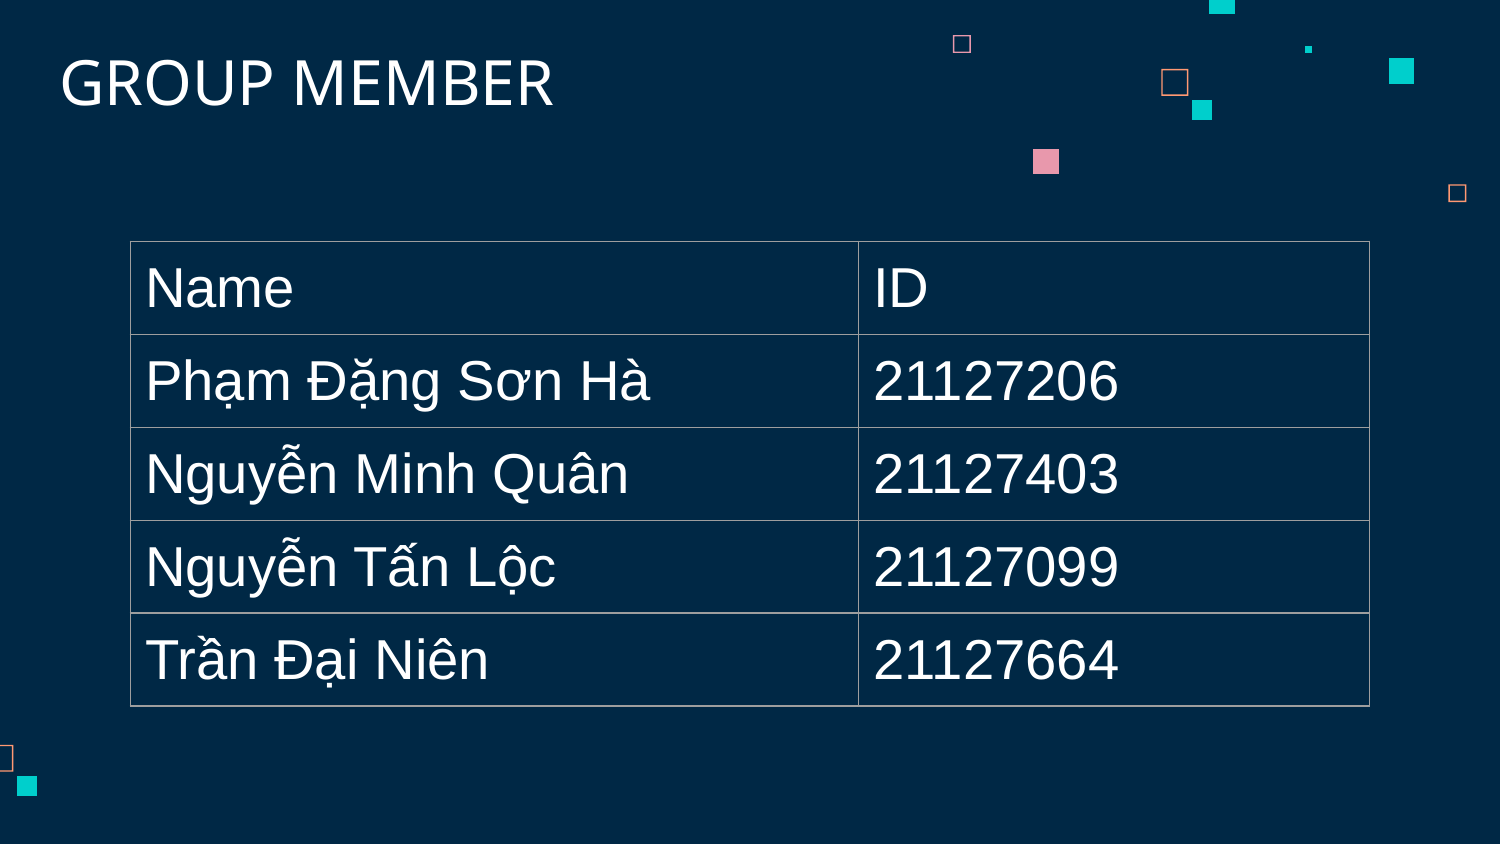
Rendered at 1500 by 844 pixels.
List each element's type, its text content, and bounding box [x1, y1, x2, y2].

table_cell 21127206 [859, 335, 1369, 427]
table_cell 21127403 [859, 428, 1369, 520]
table_cell Trần Đại Niên [131, 614, 858, 705]
title GROUP MEMBER [44, 38, 820, 134]
table_cell 21127664 [859, 614, 1369, 705]
table_cell Phạm Đặng Sơn Hà [131, 335, 858, 427]
table_header Name [131, 242, 858, 334]
table_cell Nguyễn Tấn Lộc [131, 521, 858, 612]
table_cell 21127099 [859, 521, 1369, 612]
table_cell Nguyễn Minh Quân [131, 428, 858, 520]
list [97, 174, 1389, 796]
table_header ID [859, 242, 1369, 334]
